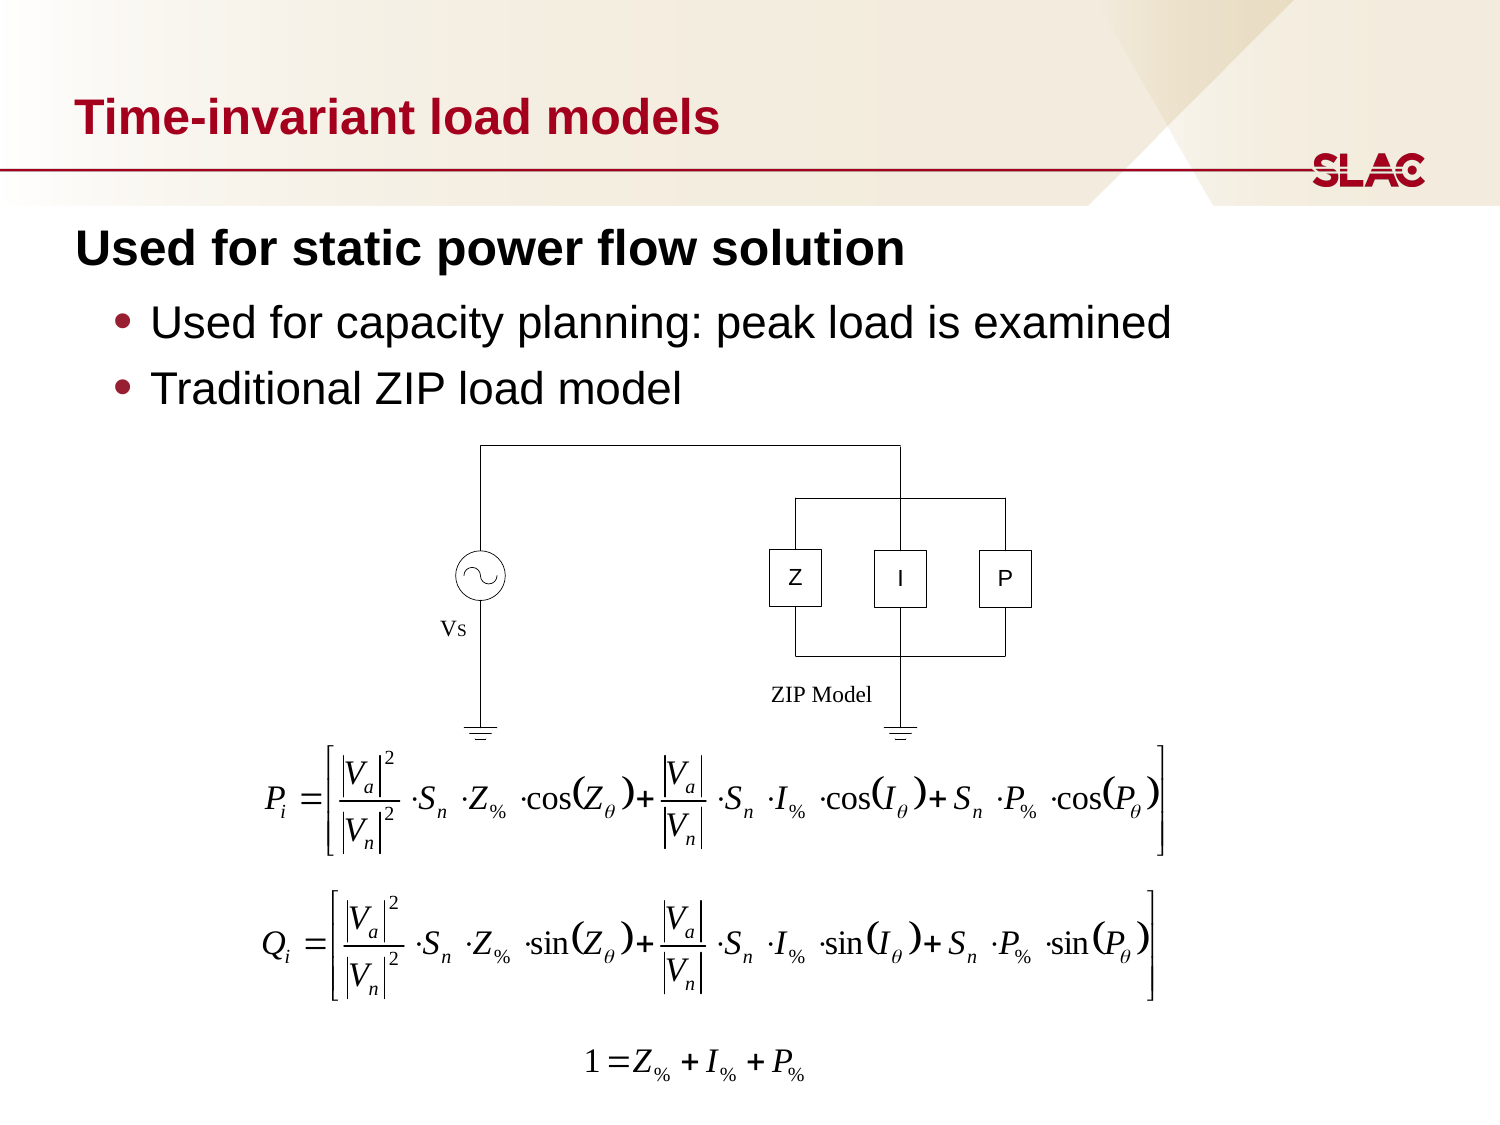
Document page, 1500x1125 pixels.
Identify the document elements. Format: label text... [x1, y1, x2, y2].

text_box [356, 441, 1036, 744]
picture [0, 0, 1500, 206]
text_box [258, 737, 1176, 865]
title Time-invariant load models [74, 21, 1404, 145]
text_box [256, 882, 1166, 1010]
list Used for static power flow solution Used for capacity planning: peak load is examined Traditional ZIP load model [75, 203, 1406, 1035]
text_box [581, 1038, 811, 1091]
